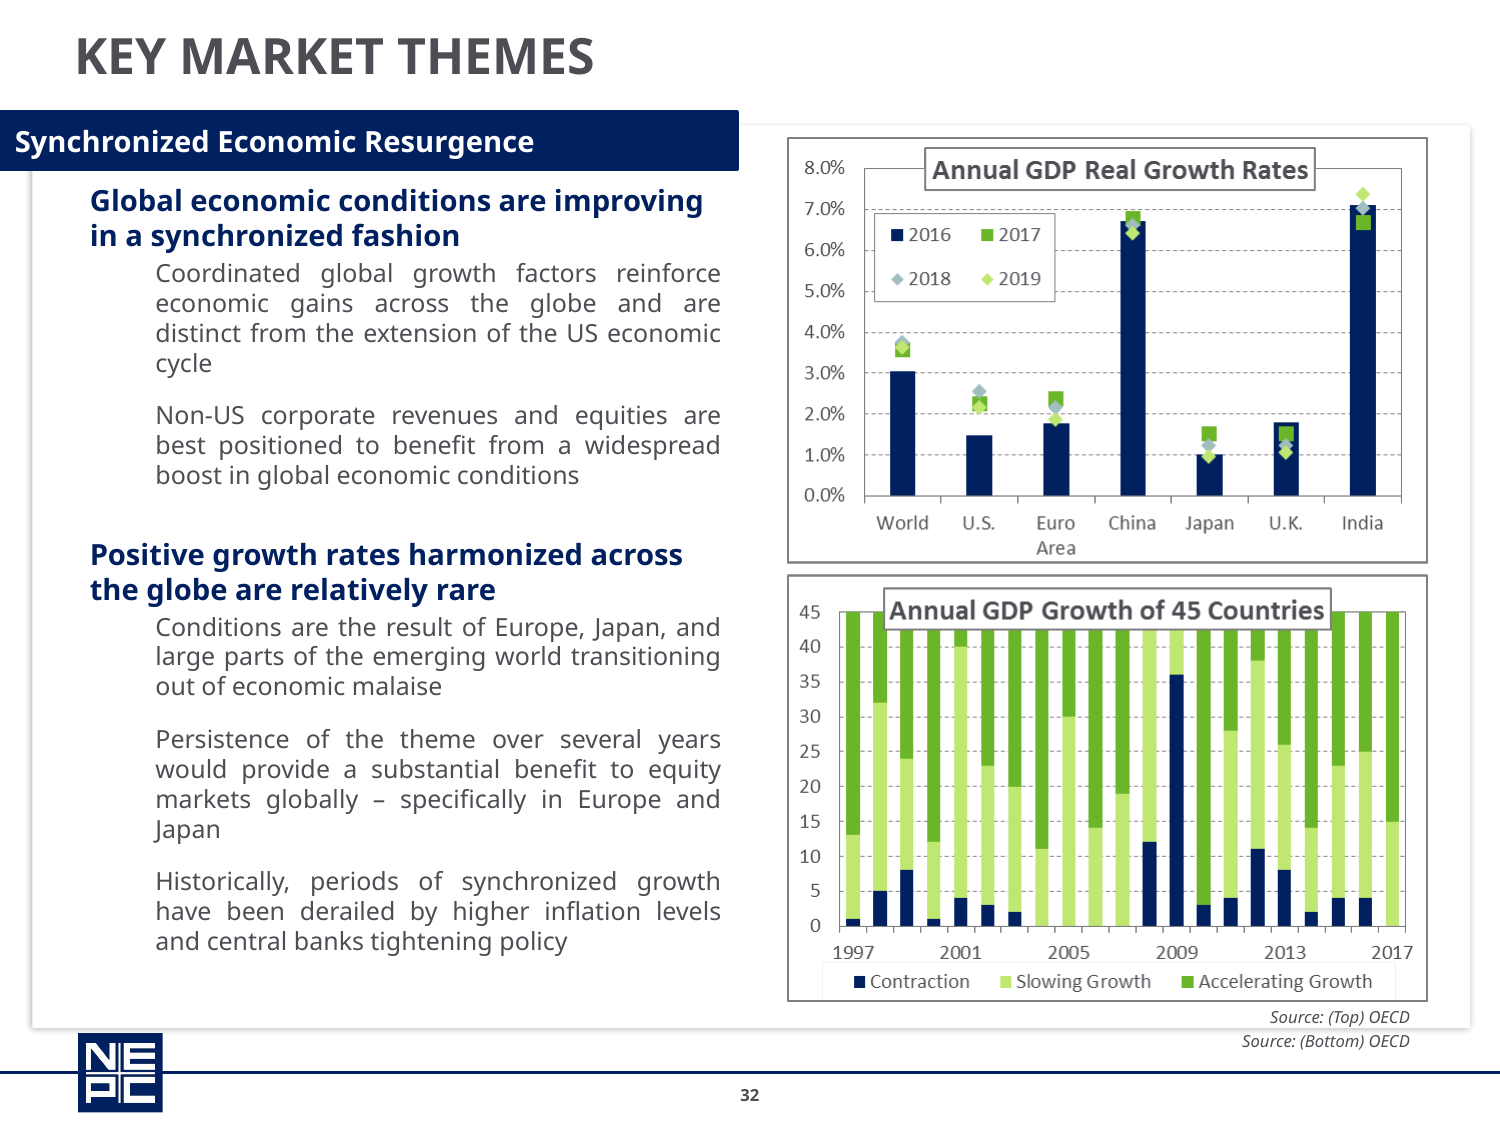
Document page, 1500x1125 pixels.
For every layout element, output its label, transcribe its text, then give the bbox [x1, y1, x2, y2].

list Global economic conditions are improving in a synchronized fashion Coordinated global growth factors reinforce economic gains across the globe and are distinct from the extension of the US economic cycle Non-US corporate revenues and equities are best positioned to benefit from a widespread boost in global economic conditions Positive growth rates harmonized across the globe are relatively rare Conditions are the result of Europe, Japan, and large parts of the emerging world transitioning out of economic malaise Persistence of the theme over several years would provide a substantial benefit to equity markets globally – specifically in Europe and Japan Historically, periods of synchronized growth have been derailed by higher inflation levels and central banks tightening policy [75, 174, 737, 1038]
picture [86, 1043, 155, 1103]
slide_number 32 [575, 1077, 925, 1113]
list Synchronized Economic Resurgence [0, 112, 738, 169]
list Source: (Top) OECD Source: (Bottom) OECD [786, 1009, 1425, 1050]
picture [787, 137, 1428, 1002]
title Key Market Themes [59, 17, 1410, 88]
